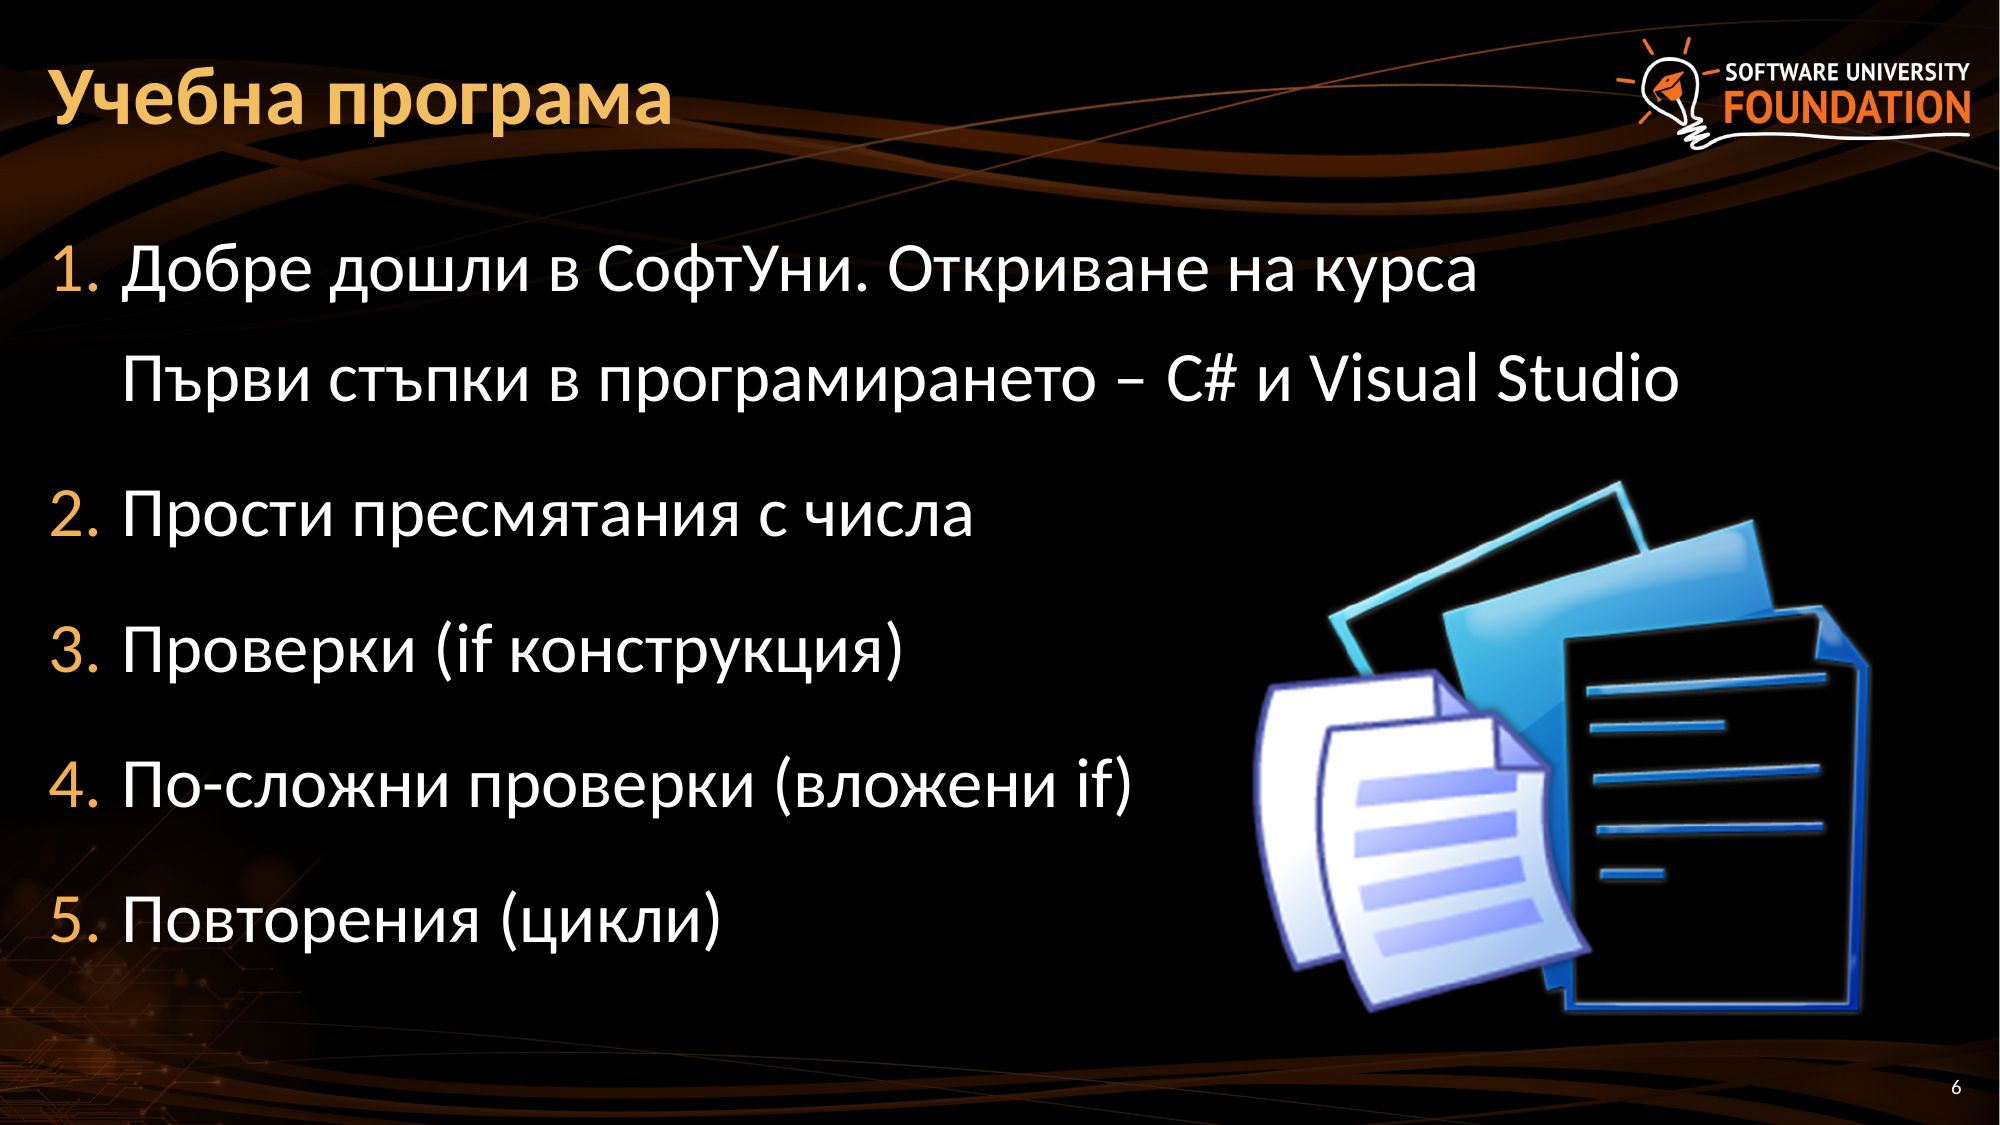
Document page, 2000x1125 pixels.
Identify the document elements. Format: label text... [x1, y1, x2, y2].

picture [0, 0, 2000, 1125]
title Учебна програма [30, 6, 1602, 189]
list Добре дошли в СофтУни. Откриване на курса Първи стъпки в програмирането – C# и Visual Studio Прости пресмятания с числа Проверки (if конструкция) По-сложни проверки (вложени if) Повторения (цикли) [31, 188, 1968, 1103]
